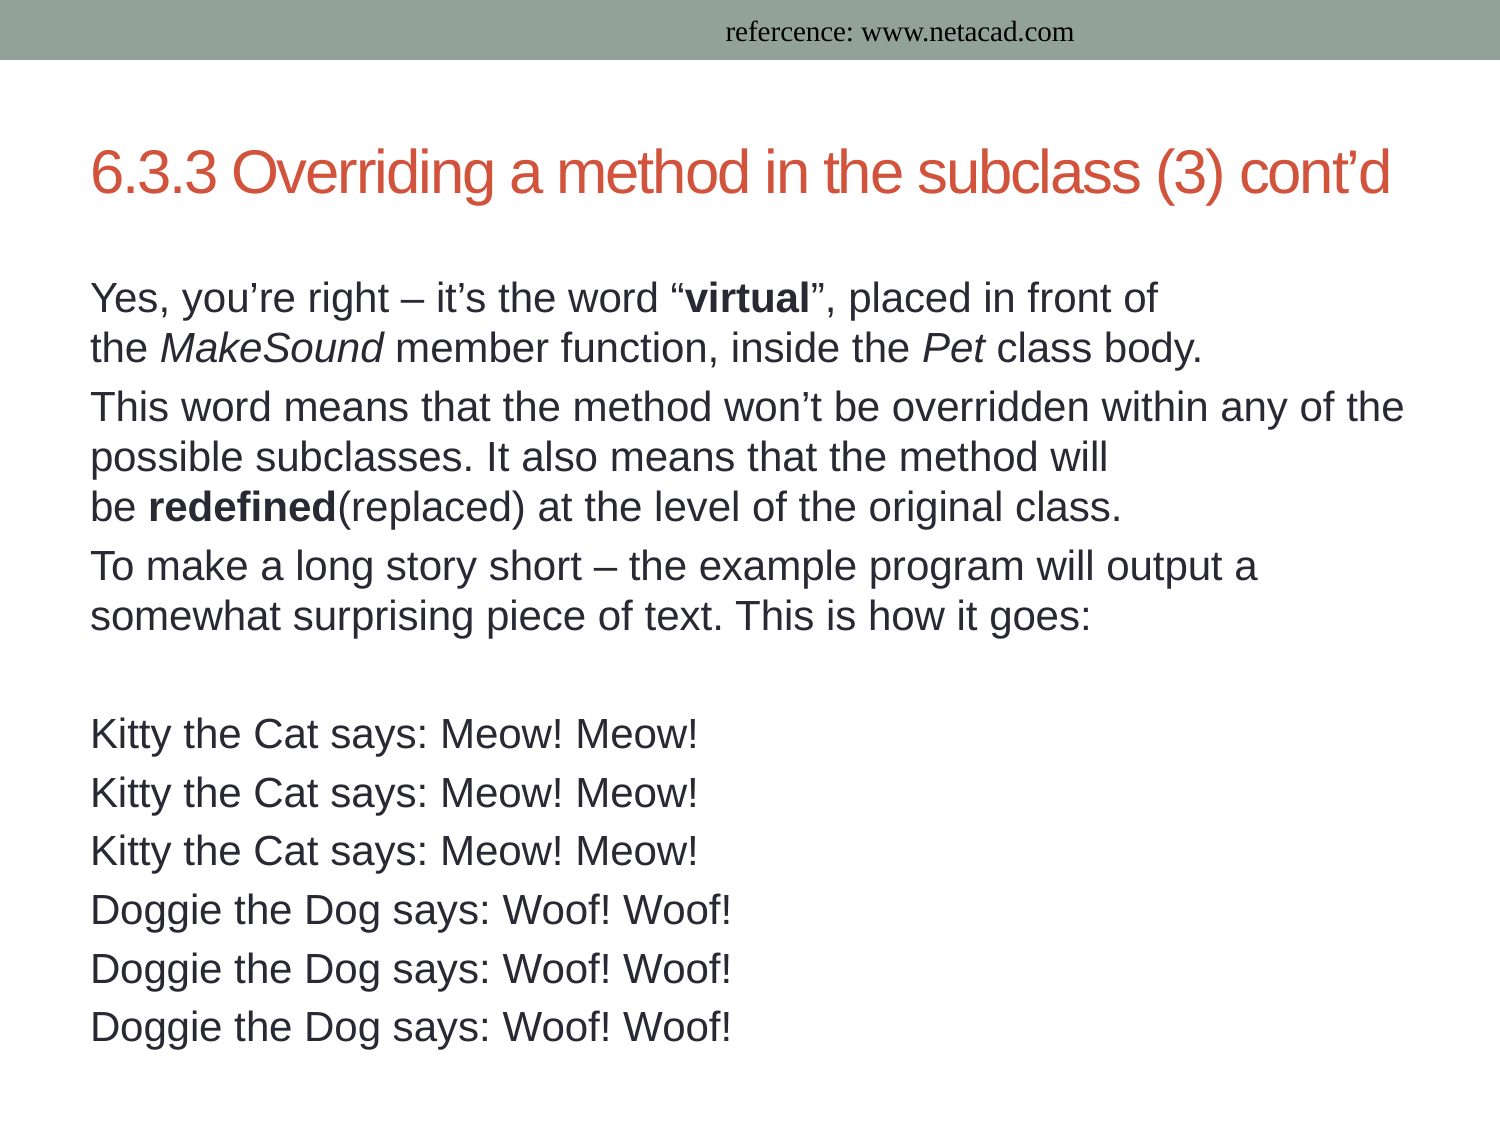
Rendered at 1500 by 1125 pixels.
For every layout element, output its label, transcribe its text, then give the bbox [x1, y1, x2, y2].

list Yes, you’re right – it’s the word “virtual”, placed in front of the MakeSound member function, inside the Pet class body. This word means that the method won’t be overridden within any of the possible subclasses. It also means that the method will be redefined(replaced) at the level of the original class. To make a long story short – the example program will output a somewhat surprising piece of text. This is how it goes: Kitty the Cat says: Meow! Meow! Kitty the Cat says: Meow! Meow! Kitty the Cat says: Meow! Meow! Doggie the Dog says: Woof! Woof! Doggie the Dog says: Woof! Woof! Doggie the Dog says: Woof! Woof! [75, 262, 1425, 1063]
title 6.3.3 Overriding a method in the subclass (3) cont’d [75, 87, 1425, 250]
footer refercence: www.netacad.com [562, 3, 1238, 57]
